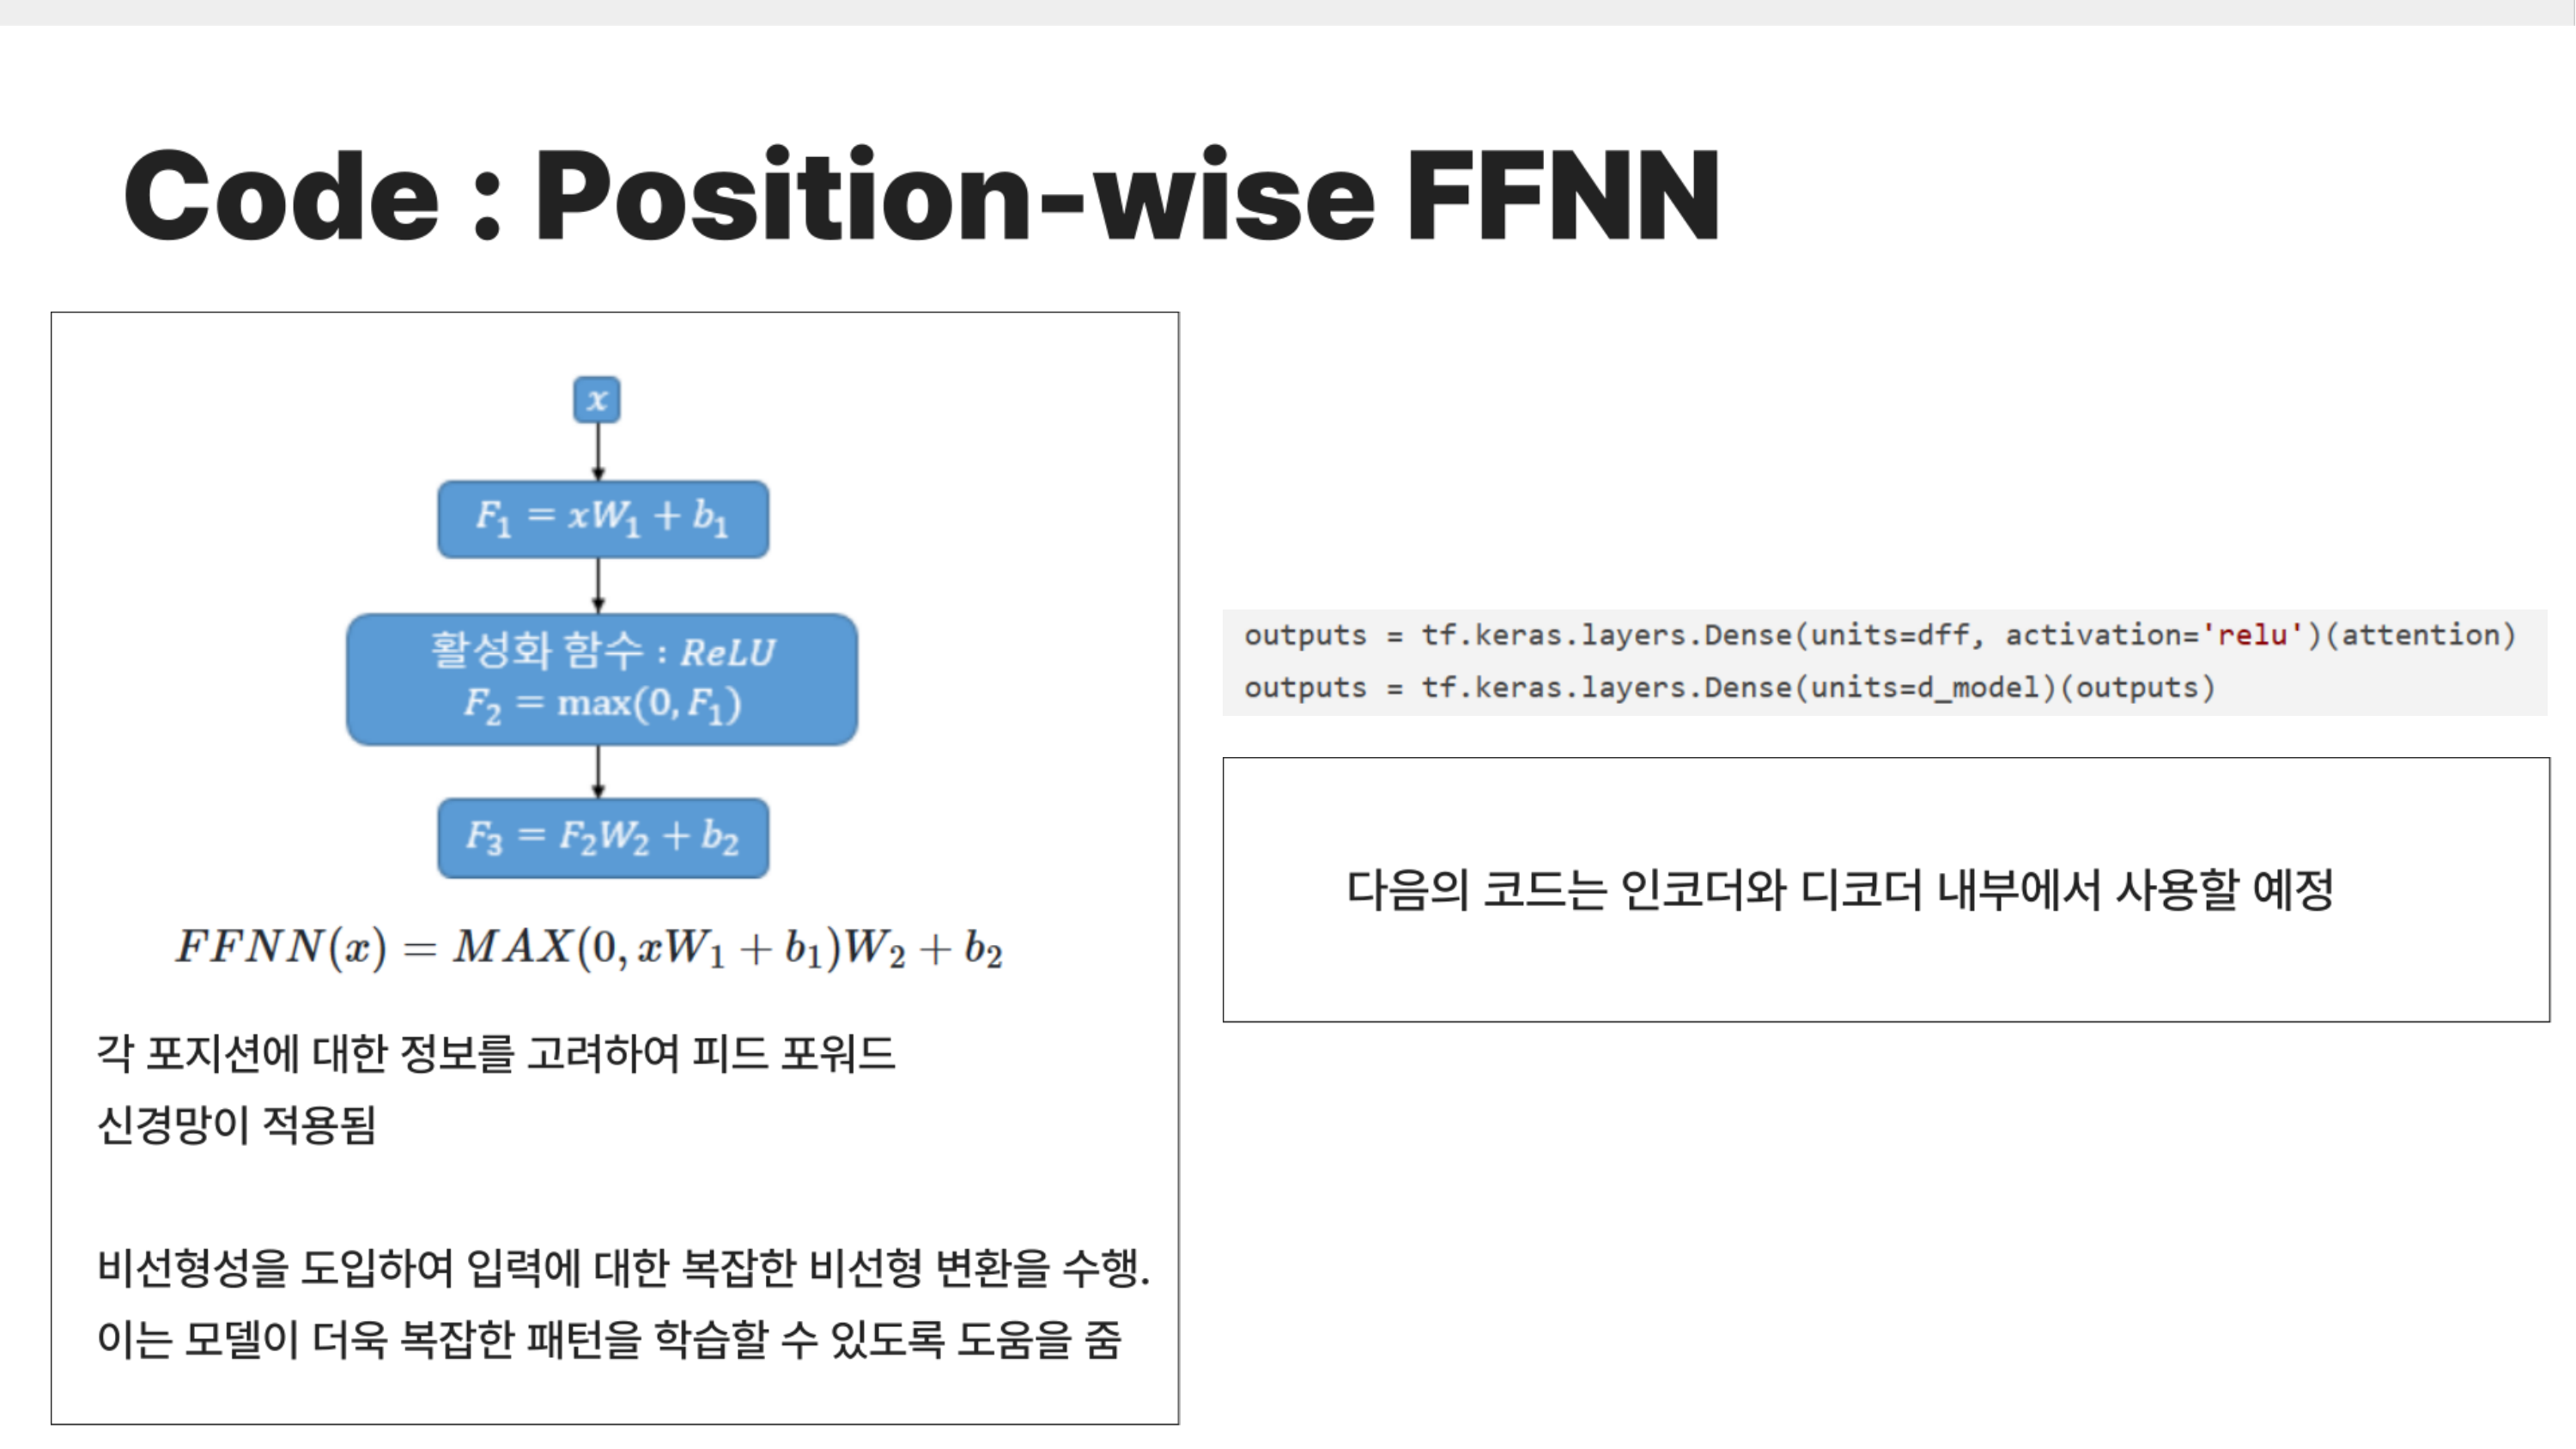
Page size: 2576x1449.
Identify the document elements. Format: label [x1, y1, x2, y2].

text_box [322, 324, 872, 884]
text_box [1223, 609, 2549, 716]
text_box [162, 919, 1032, 990]
text_box [51, 312, 1181, 1427]
picture [83, 1010, 1192, 1449]
text_box [0, 0, 2576, 26]
picture [1329, 836, 2379, 968]
text_box [1223, 756, 2552, 1025]
picture [79, 59, 1844, 397]
